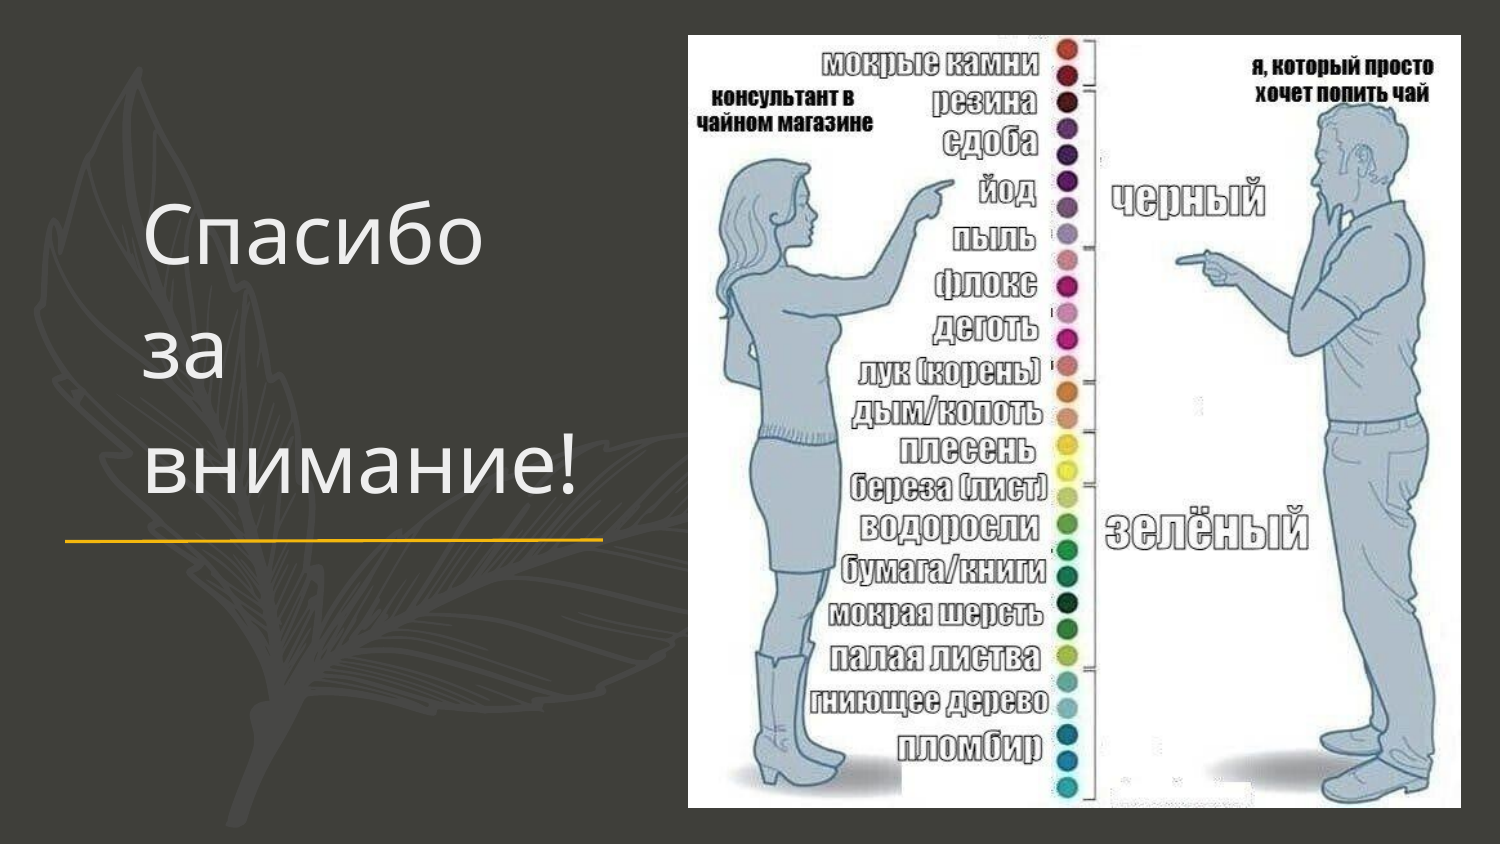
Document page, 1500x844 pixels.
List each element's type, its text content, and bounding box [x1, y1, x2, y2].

title Спасибо за внимание! [126, 210, 603, 526]
picture [688, 35, 1461, 808]
